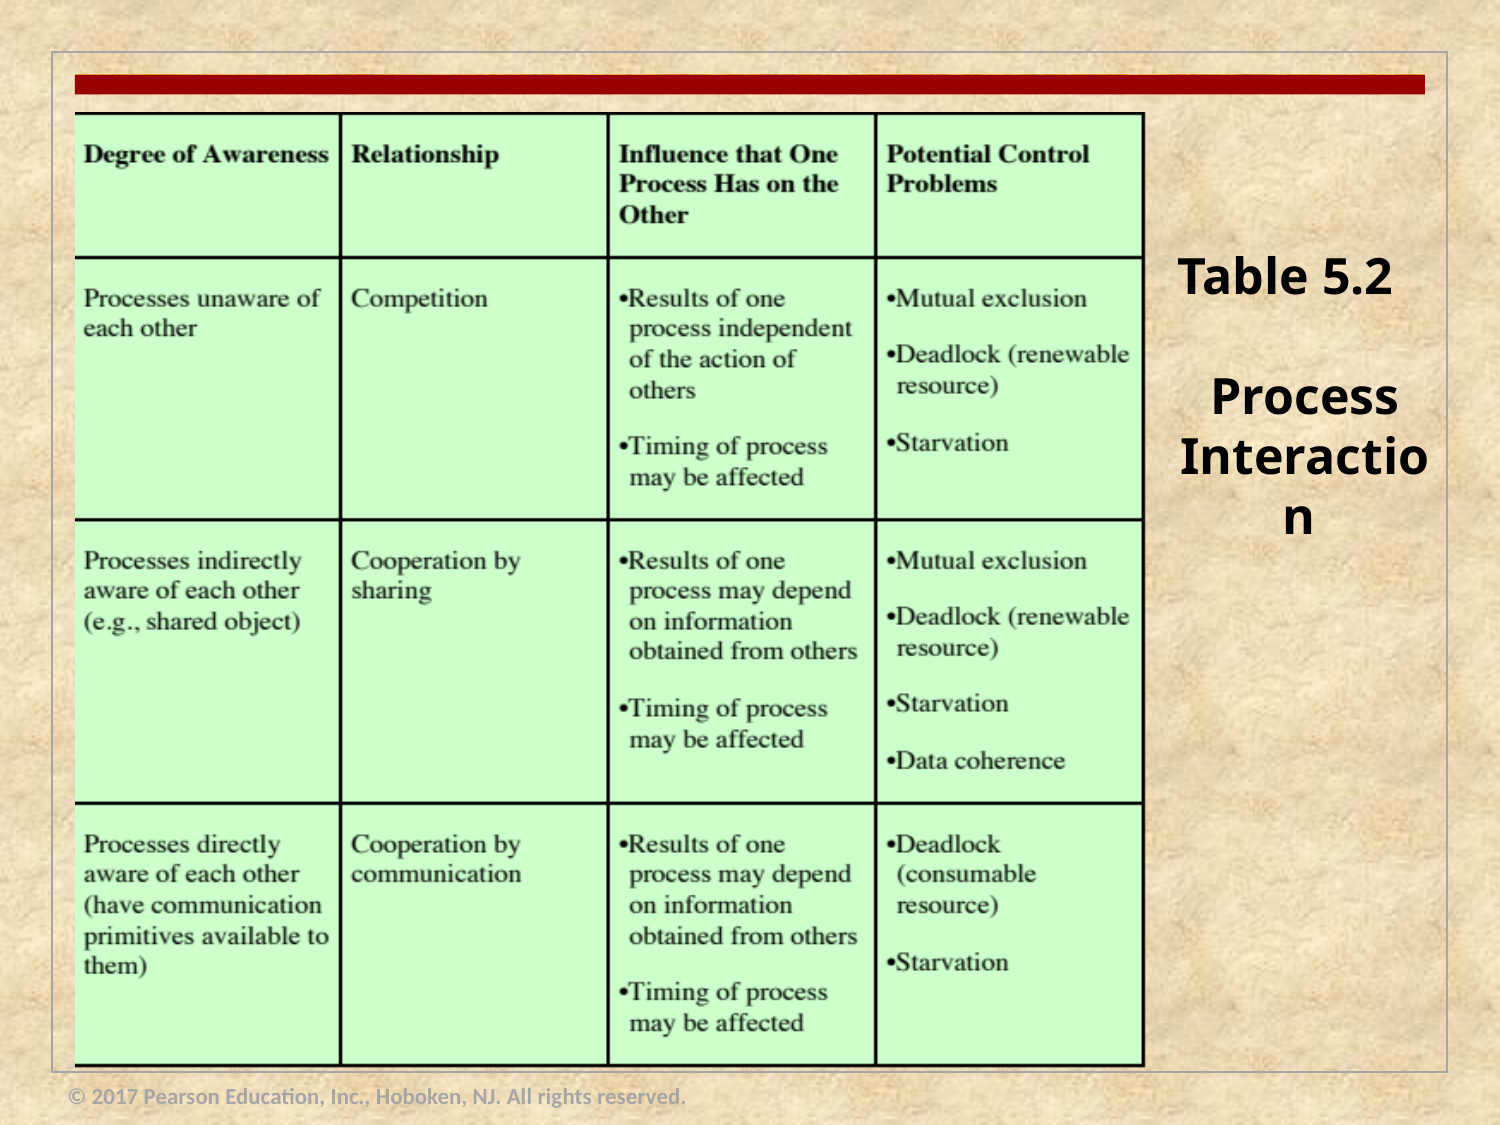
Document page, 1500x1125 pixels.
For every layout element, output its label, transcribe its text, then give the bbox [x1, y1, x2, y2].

footer © 2017 Pearson Education, Inc., Hoboken, NJ. All rights reserved. [52, 1065, 888, 1125]
picture [0, 0, 1500, 1125]
text_box Table 5.2 Process Interaction [1164, 237, 1460, 553]
